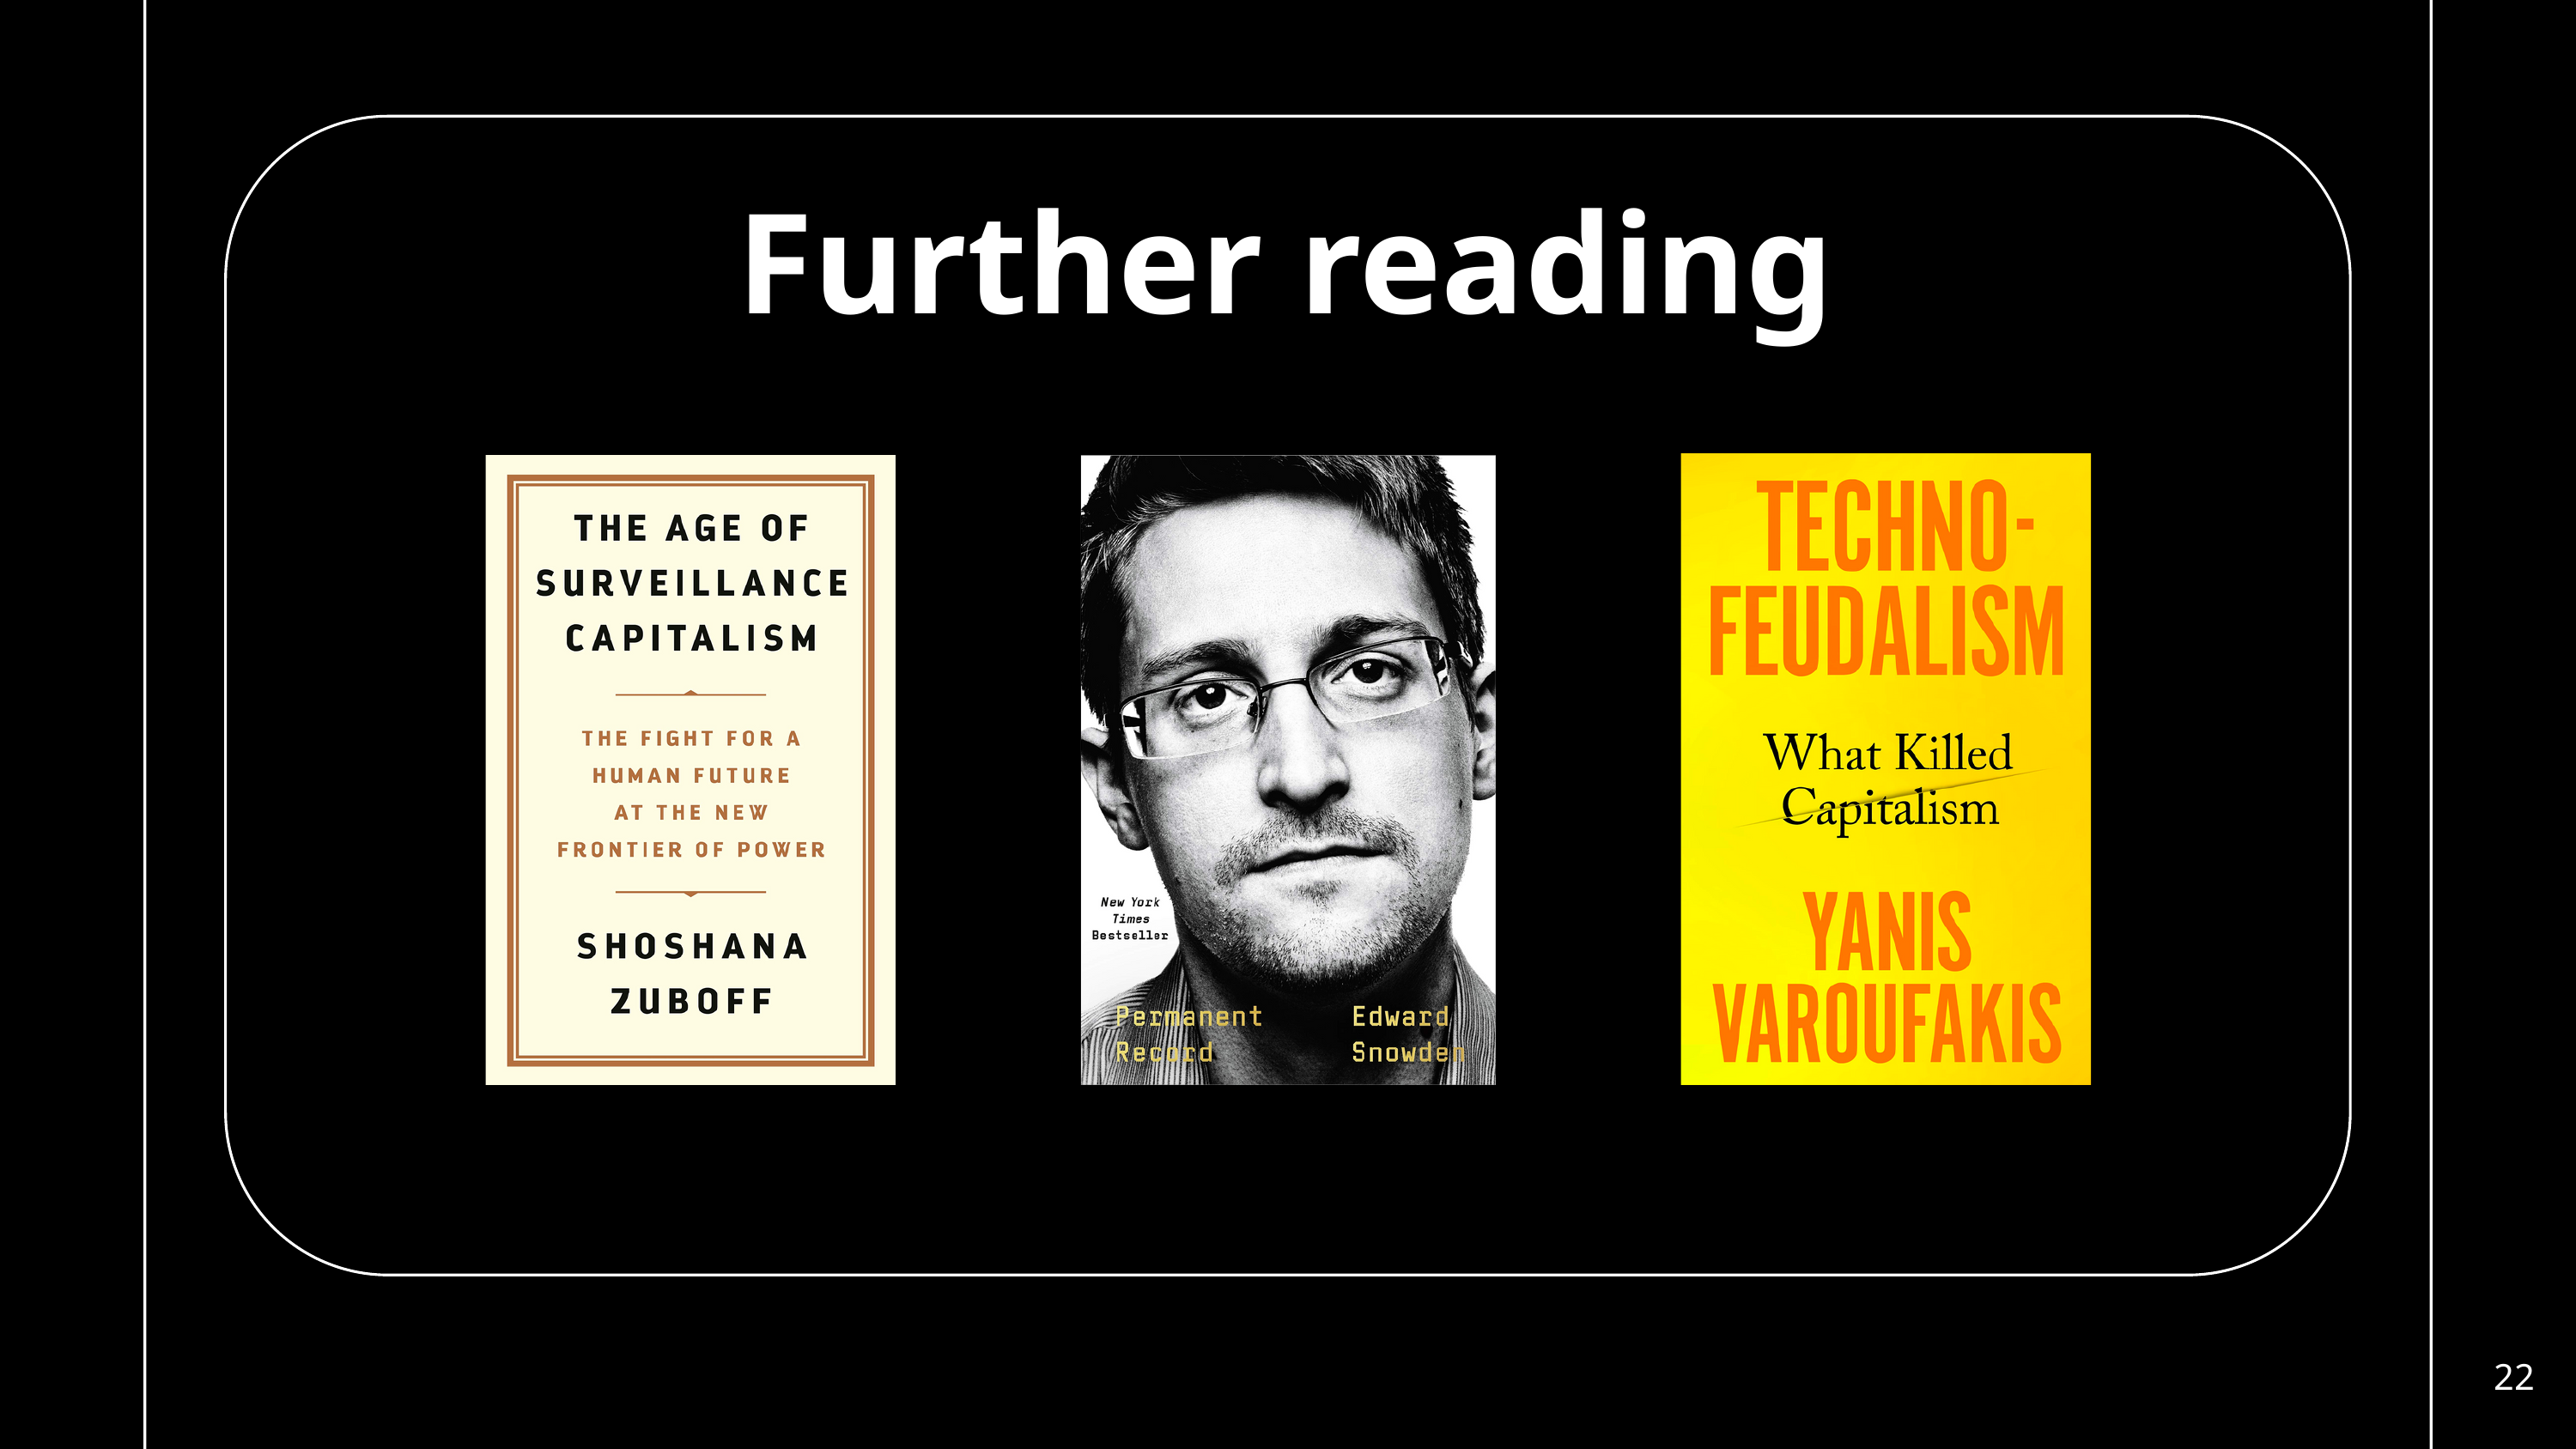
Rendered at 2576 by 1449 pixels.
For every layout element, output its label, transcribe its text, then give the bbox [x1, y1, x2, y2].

text_box 22 [2494, 1347, 2536, 1397]
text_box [144, 0, 2432, 1449]
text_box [225, 116, 2351, 1276]
